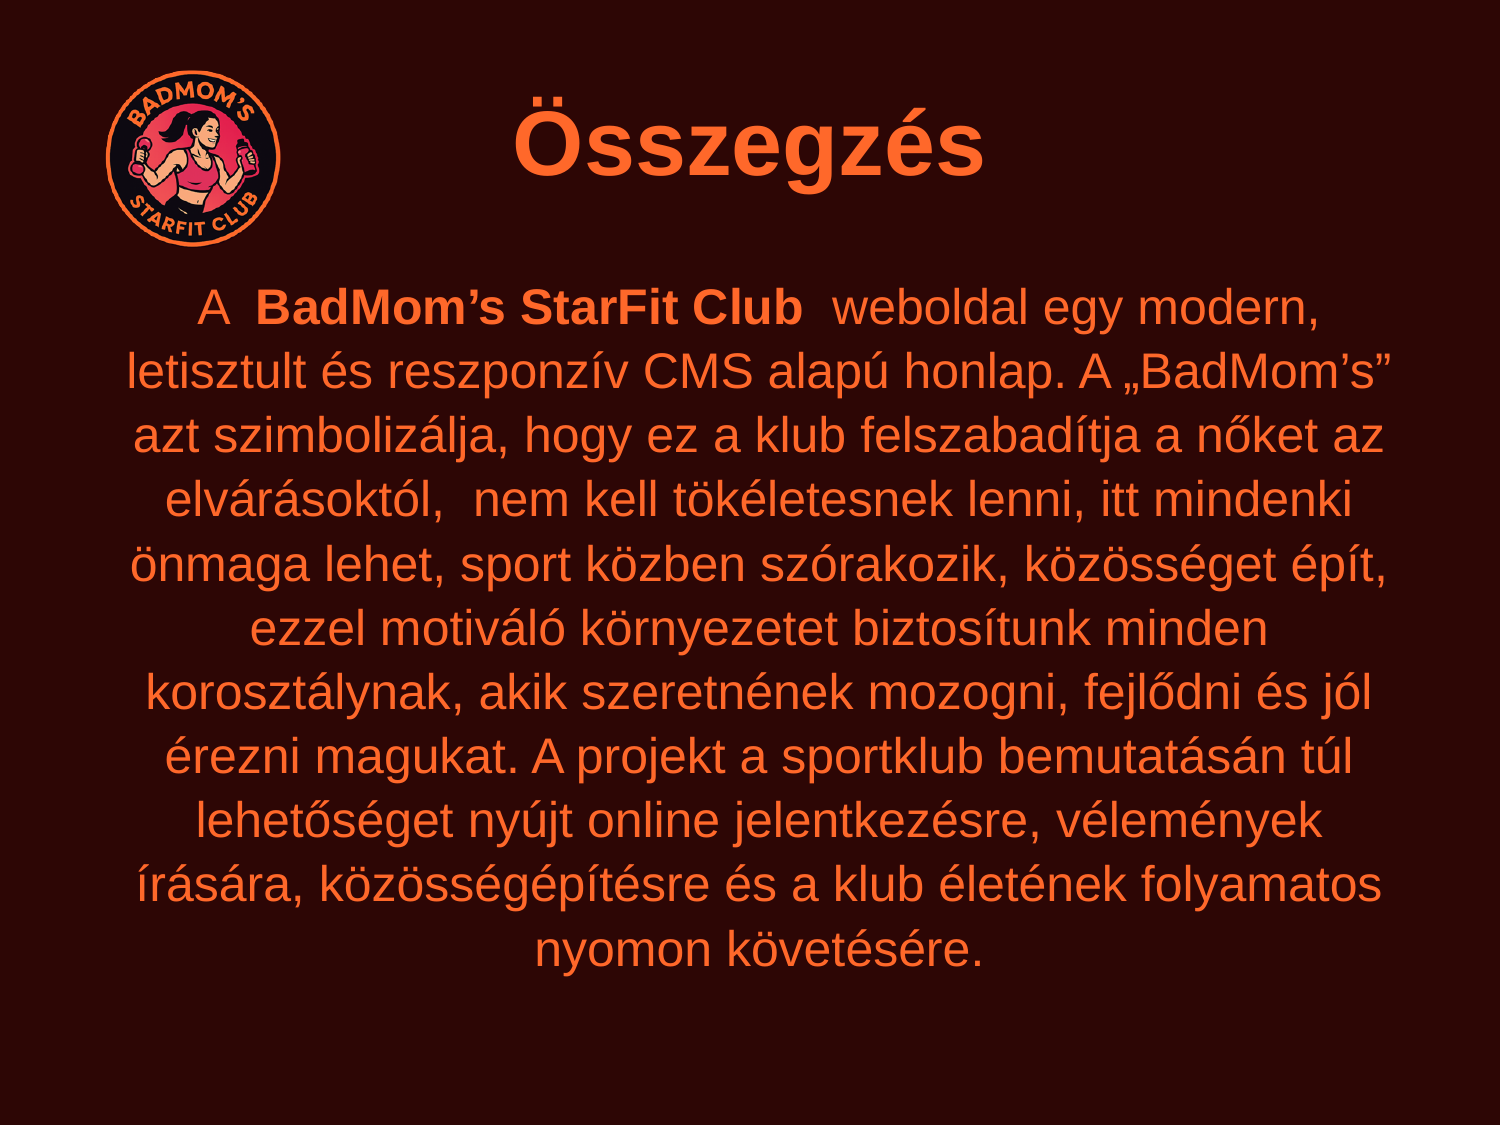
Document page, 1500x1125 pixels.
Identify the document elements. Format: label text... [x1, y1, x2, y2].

title Összegzés [310, 45, 1425, 233]
picture [74, 44, 310, 280]
list A BadMom’s StarFit Club weboldal egy modern, letisztult és reszponzív CMS alapú honlap. A „BadMom’s” azt szimbolizálja, hogy ez a klub felszabadítja a nőket az elvárásoktól, nem kell tökéletesnek lenni, itt mindenki önmaga lehet, sport közben szórakozik, közösséget épít, ezzel motiváló környezetet biztosítunk minden korosztálynak, akik szeretnének mozogni, fejlődni és jól érezni magukat. A projekt a sportklub bemutatásán túl lehetőséget nyújt online jelentkezésre, vélemények írására, közösségépítésre és a klub életének folyamatos nyomon követésére. [75, 262, 1425, 1005]
